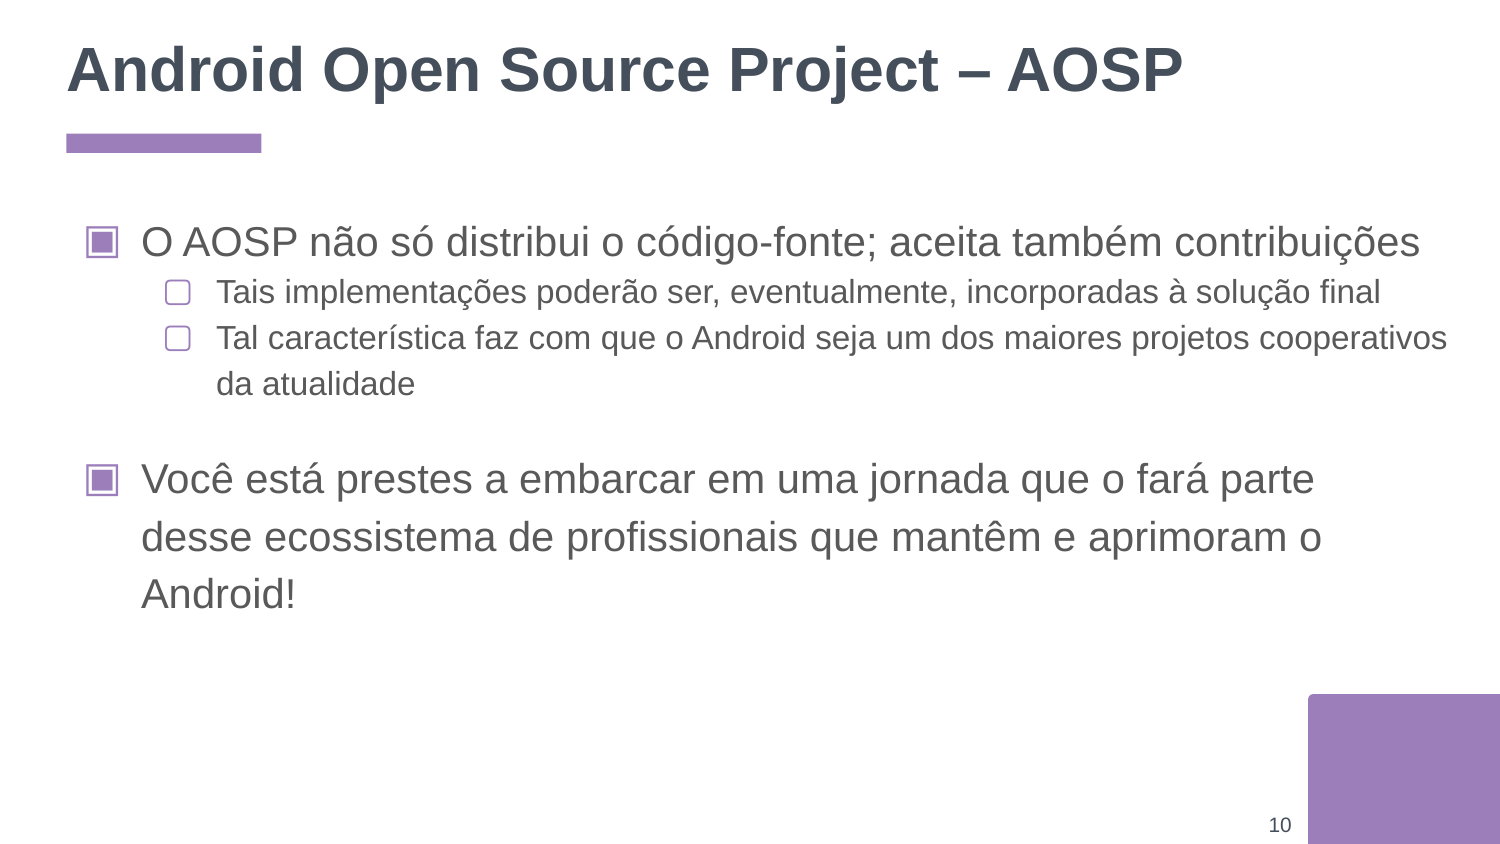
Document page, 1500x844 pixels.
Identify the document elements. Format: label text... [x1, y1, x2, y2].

title Android Open Source Project – AOSP [51, 0, 1449, 134]
list O AOSP não só distribui o código-fonte; aceita também contribuições Tais implementações poderão ser, eventualmente, incorporadas à solução final Tal característica faz com que o Android seja um dos maiores projetos cooperativos da atualidade [51, 191, 1500, 405]
list Você está prestes a embarcar em uma jornada que o fará parte desse ecossistema de profissionais que mantêm e aprimoram o Android! [51, 429, 1449, 643]
slide_number ‹#› [1216, 791, 1307, 844]
